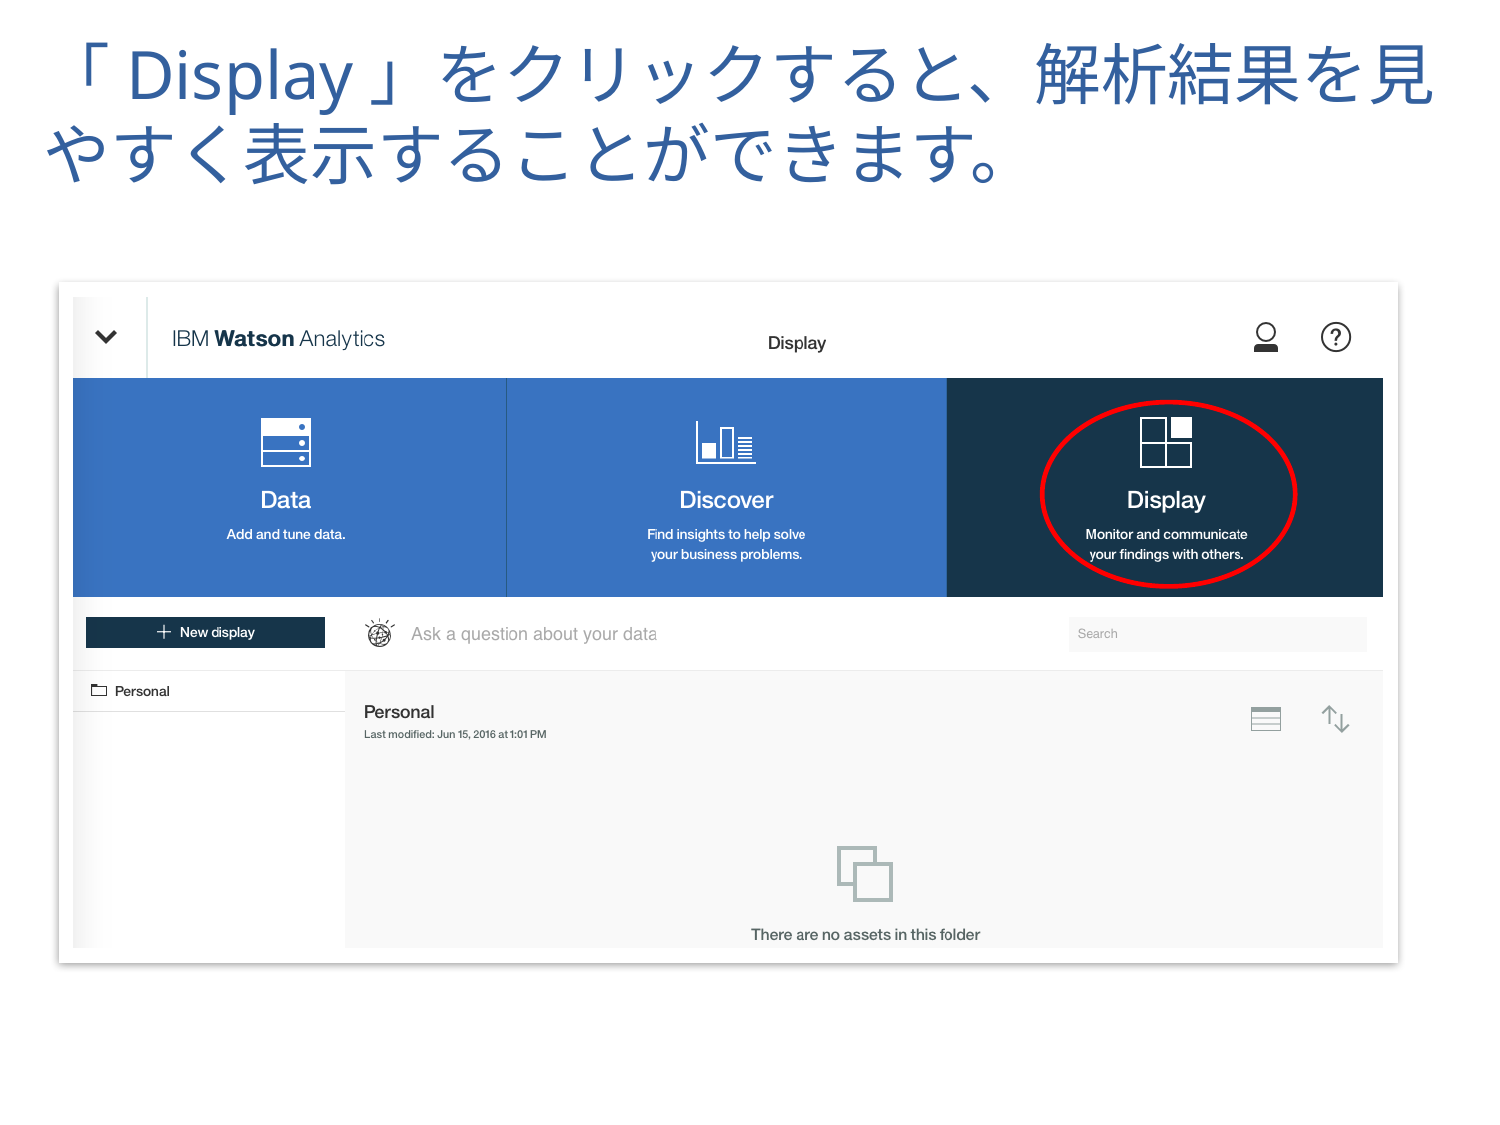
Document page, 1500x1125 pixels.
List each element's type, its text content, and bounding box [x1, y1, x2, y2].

picture [73, 296, 1384, 949]
text_box 「Display」をクリックすると、解析結果を見やすく表示することができます。 [28, 26, 1500, 281]
